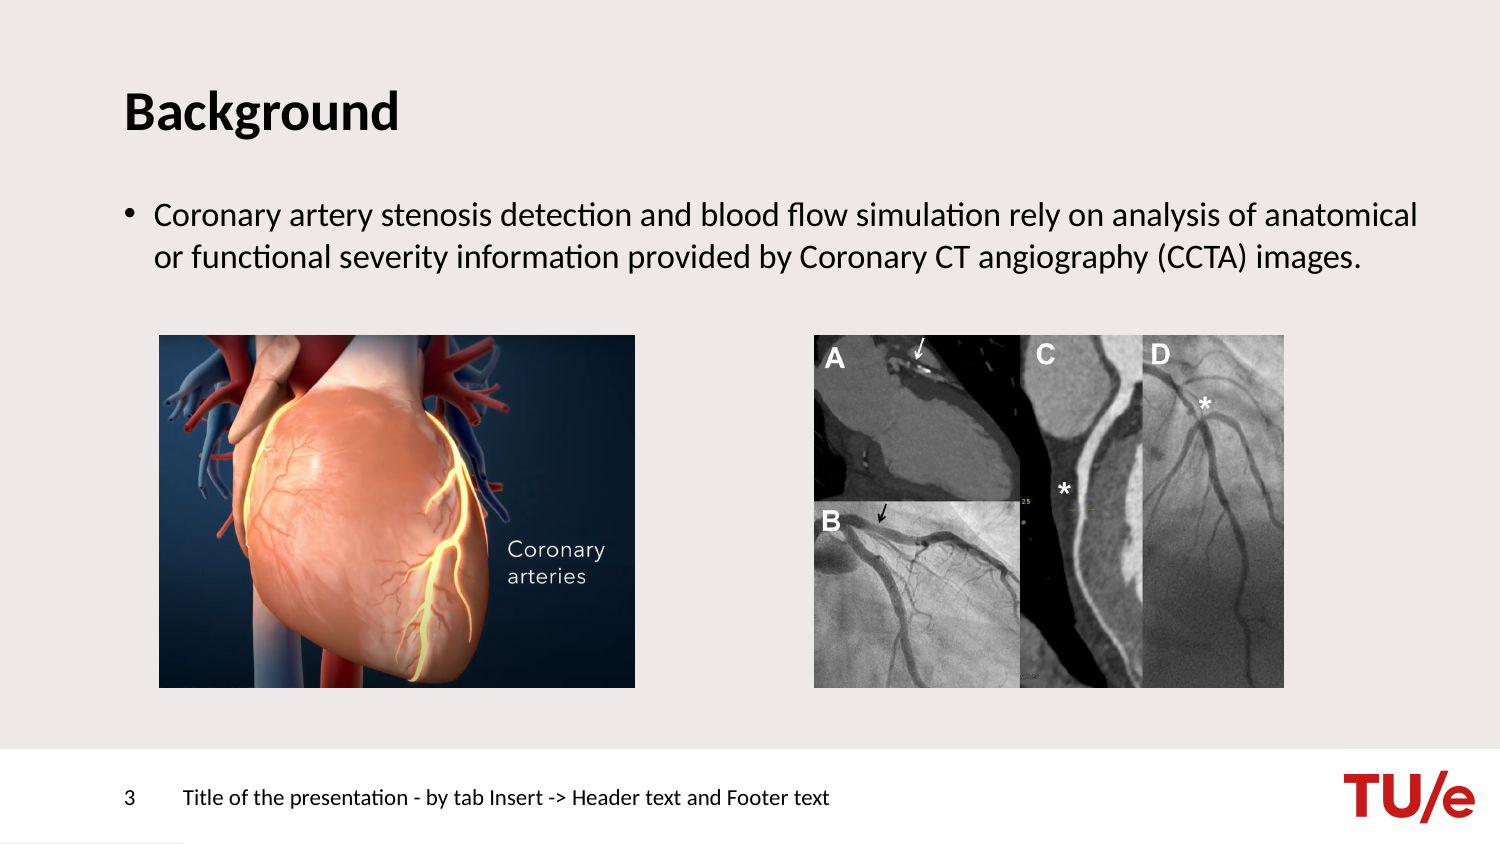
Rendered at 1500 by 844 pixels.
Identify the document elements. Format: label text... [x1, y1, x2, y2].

picture [1339, 749, 1500, 844]
slide_number 3 [0, 749, 183, 844]
picture [159, 335, 635, 688]
footer Title of the presentation - by tab Insert -> Header text and Footer text [183, 749, 1339, 844]
picture [814, 335, 1284, 688]
list Coronary artery stenosis detection and blood flow simulation rely on analysis of anatomical or functional severity information provided by Coronary CT angiography (CCTA) images. [123, 192, 1453, 297]
title Background [124, 85, 1364, 174]
